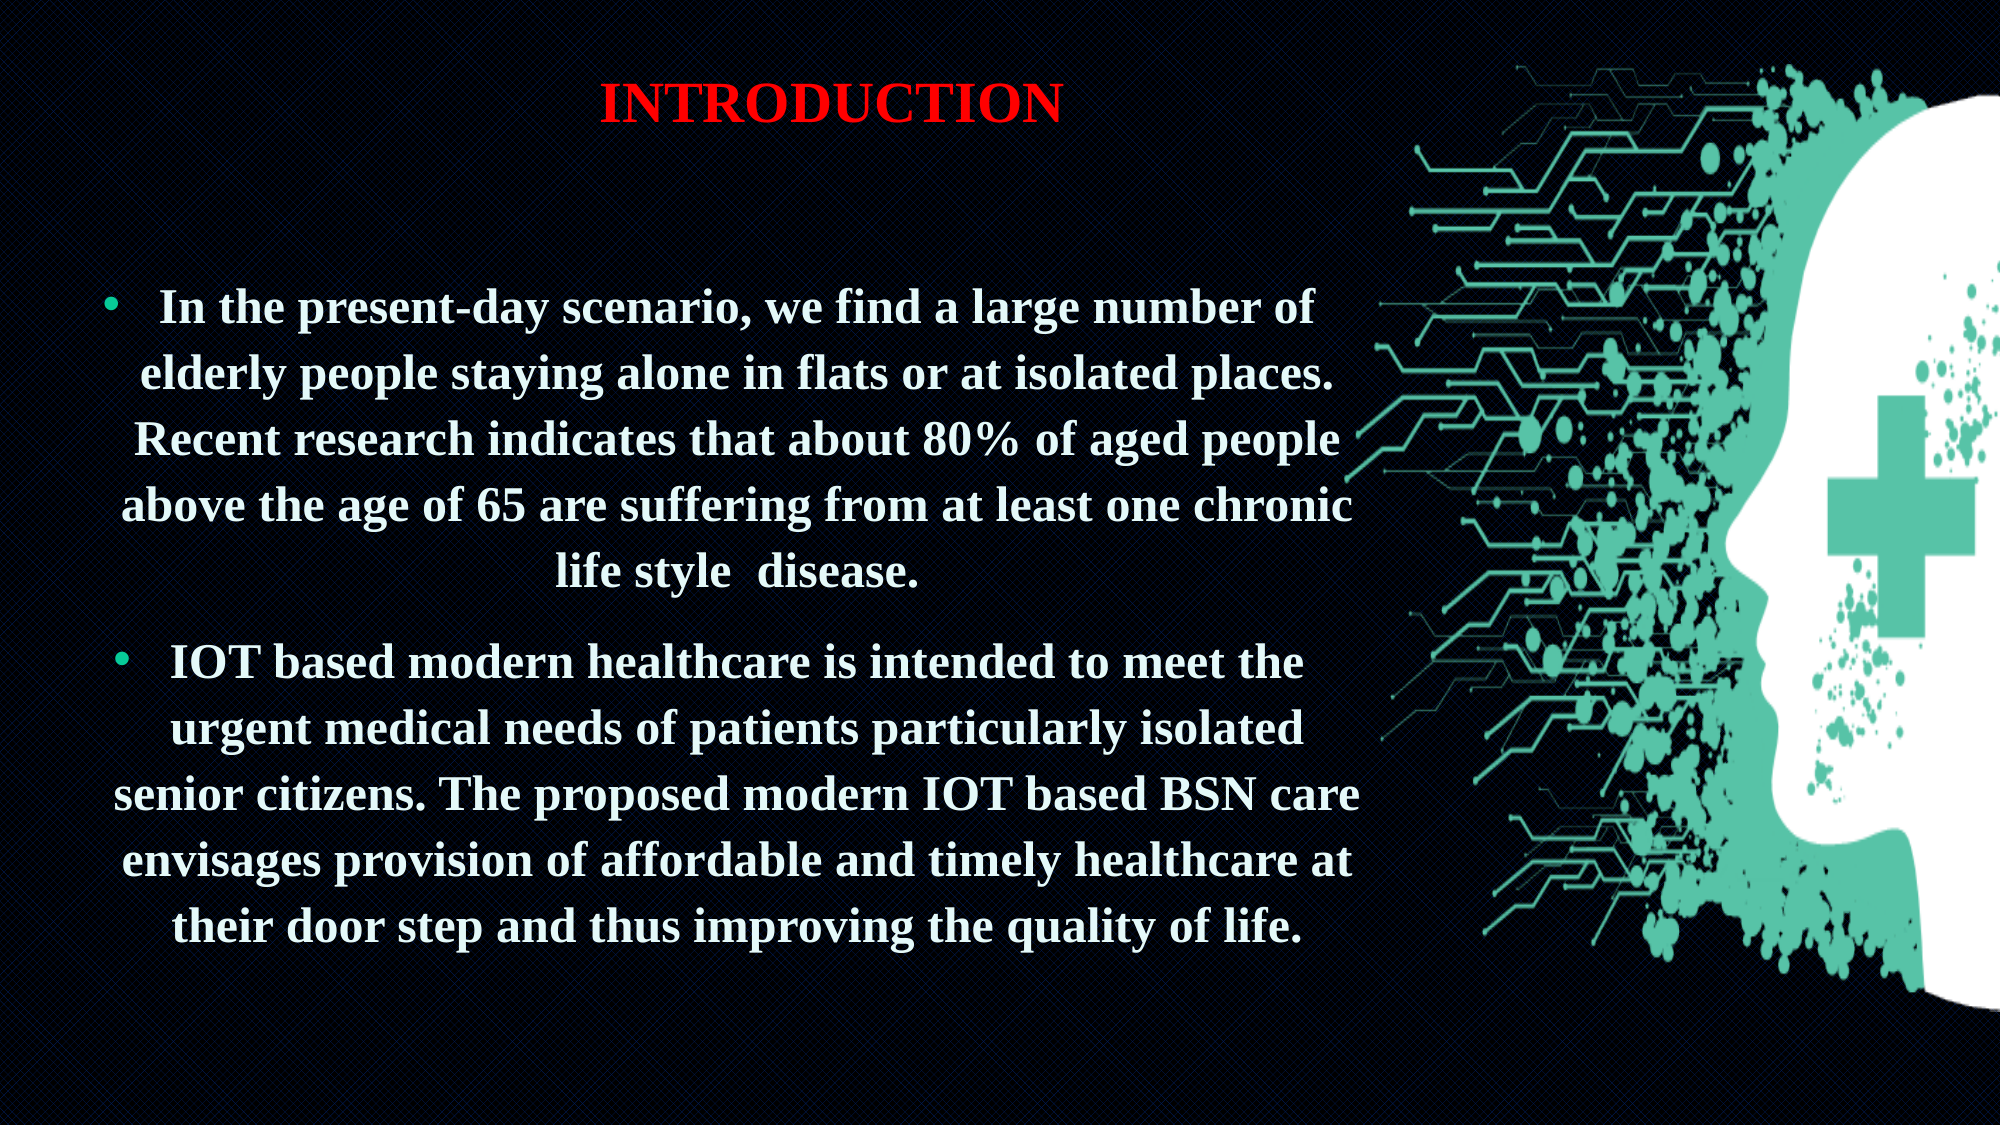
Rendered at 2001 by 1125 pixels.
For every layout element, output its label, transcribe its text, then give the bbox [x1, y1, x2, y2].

subtitle In the present-day scenario, we find a large number of elderly people staying alone in flats or at isolated places. Recent research indicates that about 80% of aged people above the age of 65 are suffering from at least one chronic life style disease. IOT based modern healthcare is intended to meet the urgent medical needs of patients particularly isolated senior citizens. The proposed modern IOT based BSN care envisages provision of affordable and timely healthcare at their door step and thus improving the quality of life. [42, 260, 1376, 1113]
title INTRODUCTION [584, 49, 1118, 142]
picture [1343, 64, 2000, 1012]
